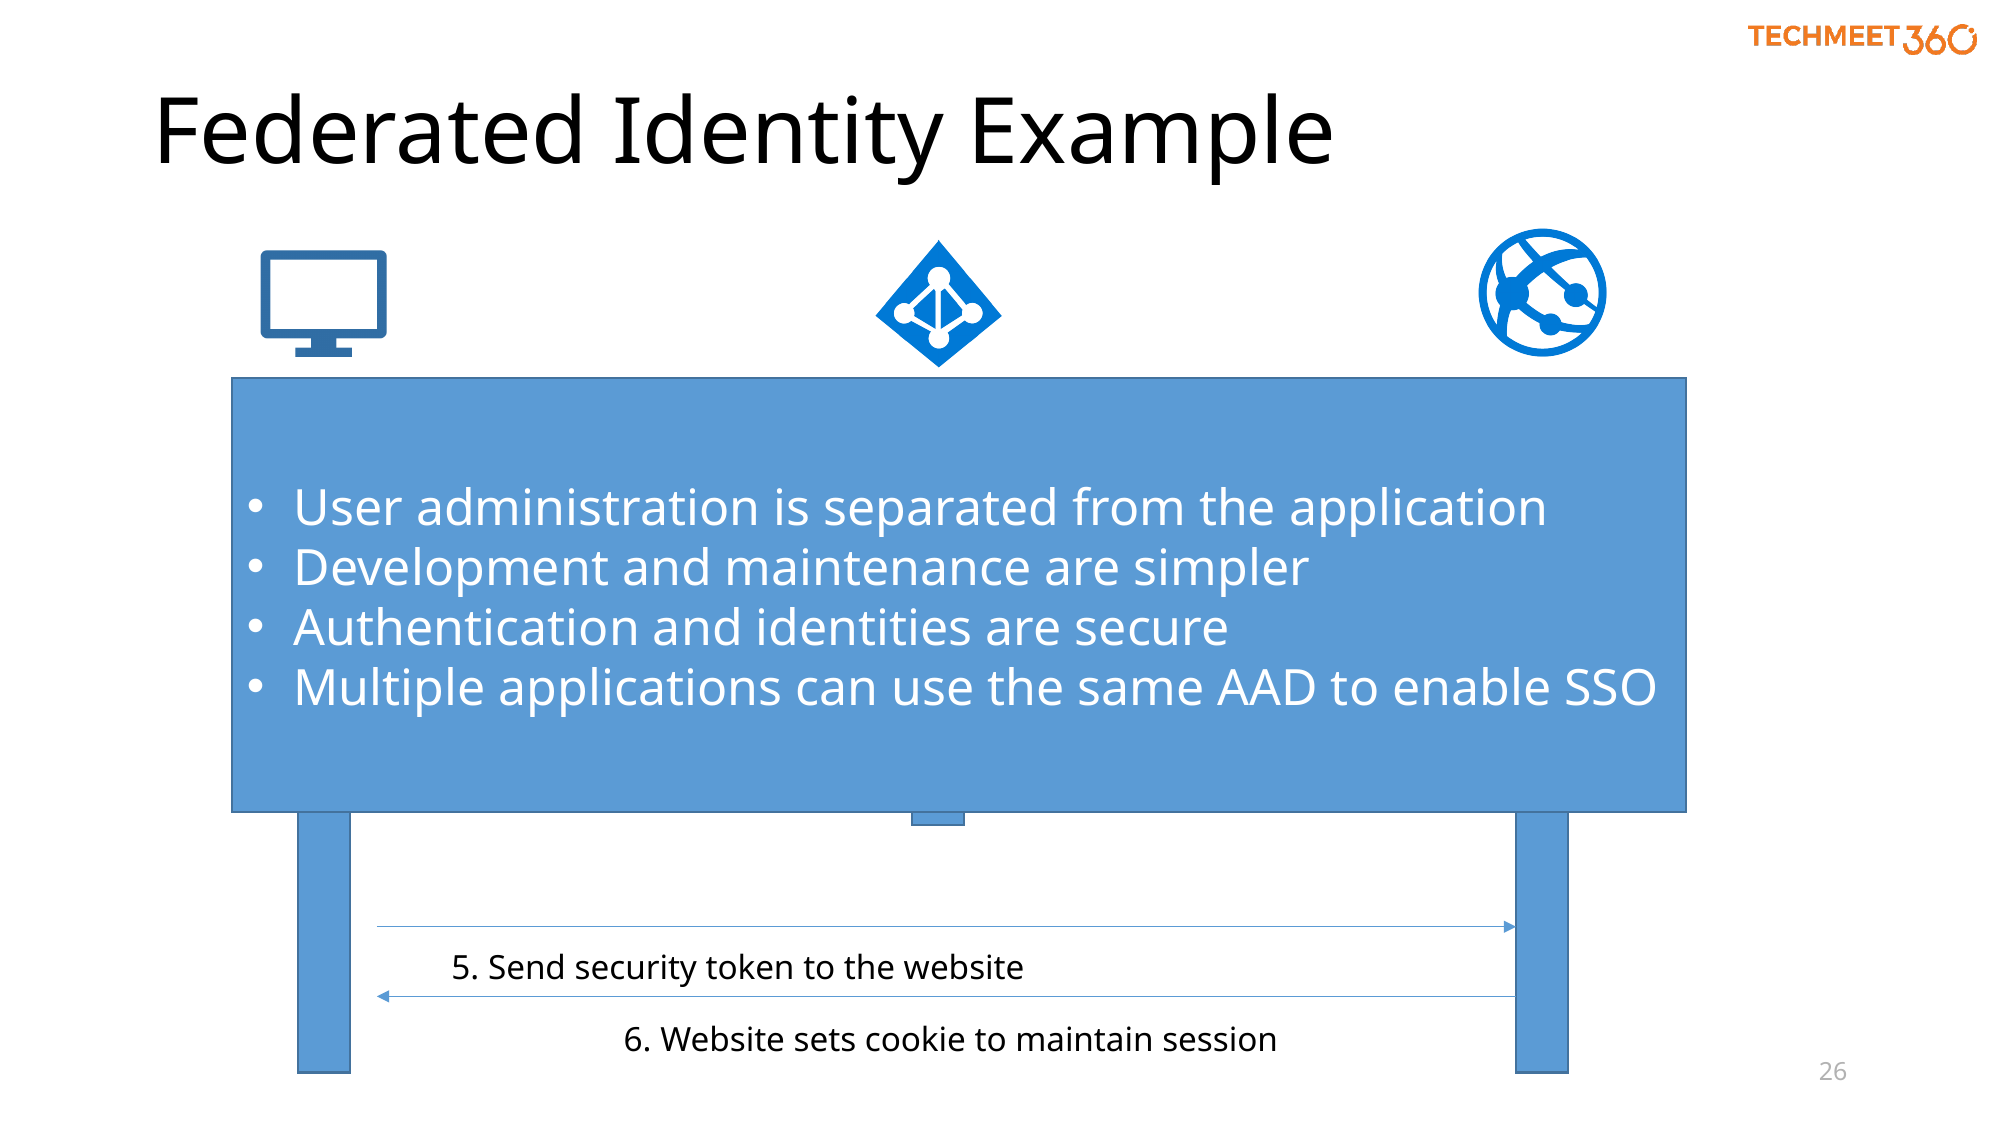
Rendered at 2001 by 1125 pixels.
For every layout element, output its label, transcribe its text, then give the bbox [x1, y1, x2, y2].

picture [874, 239, 1003, 368]
text_box [911, 813, 965, 826]
text_box 6. Website sets cookie to maintain session [608, 1010, 1336, 1066]
title Federated Identity Example [137, 59, 1863, 209]
text_box [1515, 813, 1569, 1074]
picture [1478, 228, 1607, 357]
slide_number 26 [1412, 1042, 1863, 1103]
picture [248, 228, 399, 379]
text_box User administration is separated from the application Development and maintenance are simpler Authentication and identities are secure Multiple applications can use the same AAD to enable SSO [231, 377, 1687, 813]
picture [1748, 24, 1977, 55]
text_box [297, 813, 351, 1074]
text_box 5. Send security token to the website [436, 939, 1068, 994]
